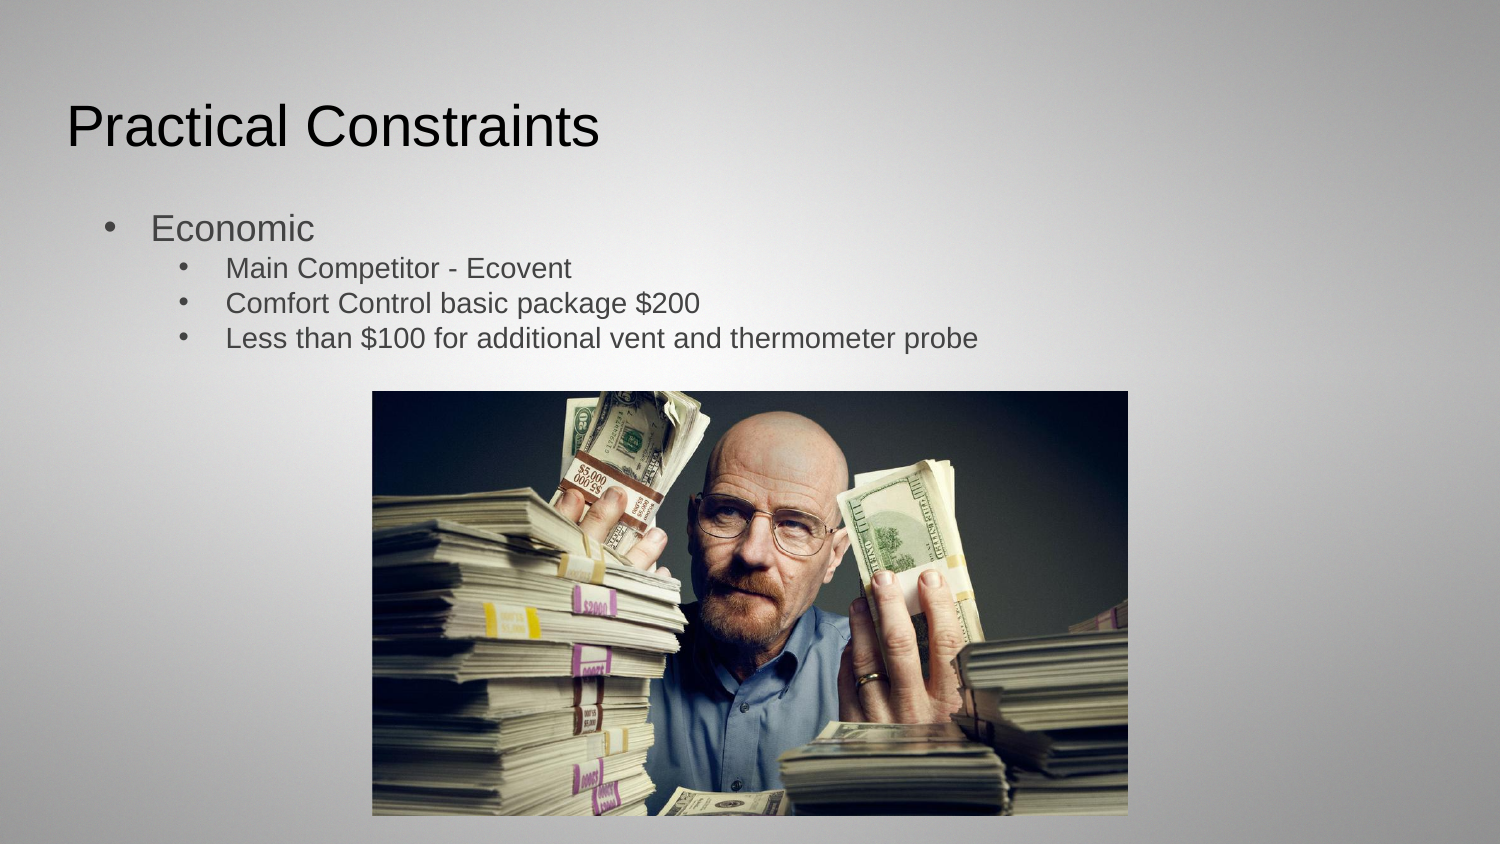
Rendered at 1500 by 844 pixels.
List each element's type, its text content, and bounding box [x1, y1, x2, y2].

list Economic Main Competitor - Ecovent Comfort Control basic package $200 Less than $100 for additional vent and thermometer probe [51, 189, 1449, 750]
title Practical Constraints [51, 72, 1449, 167]
picture [0, 0, 1500, 844]
